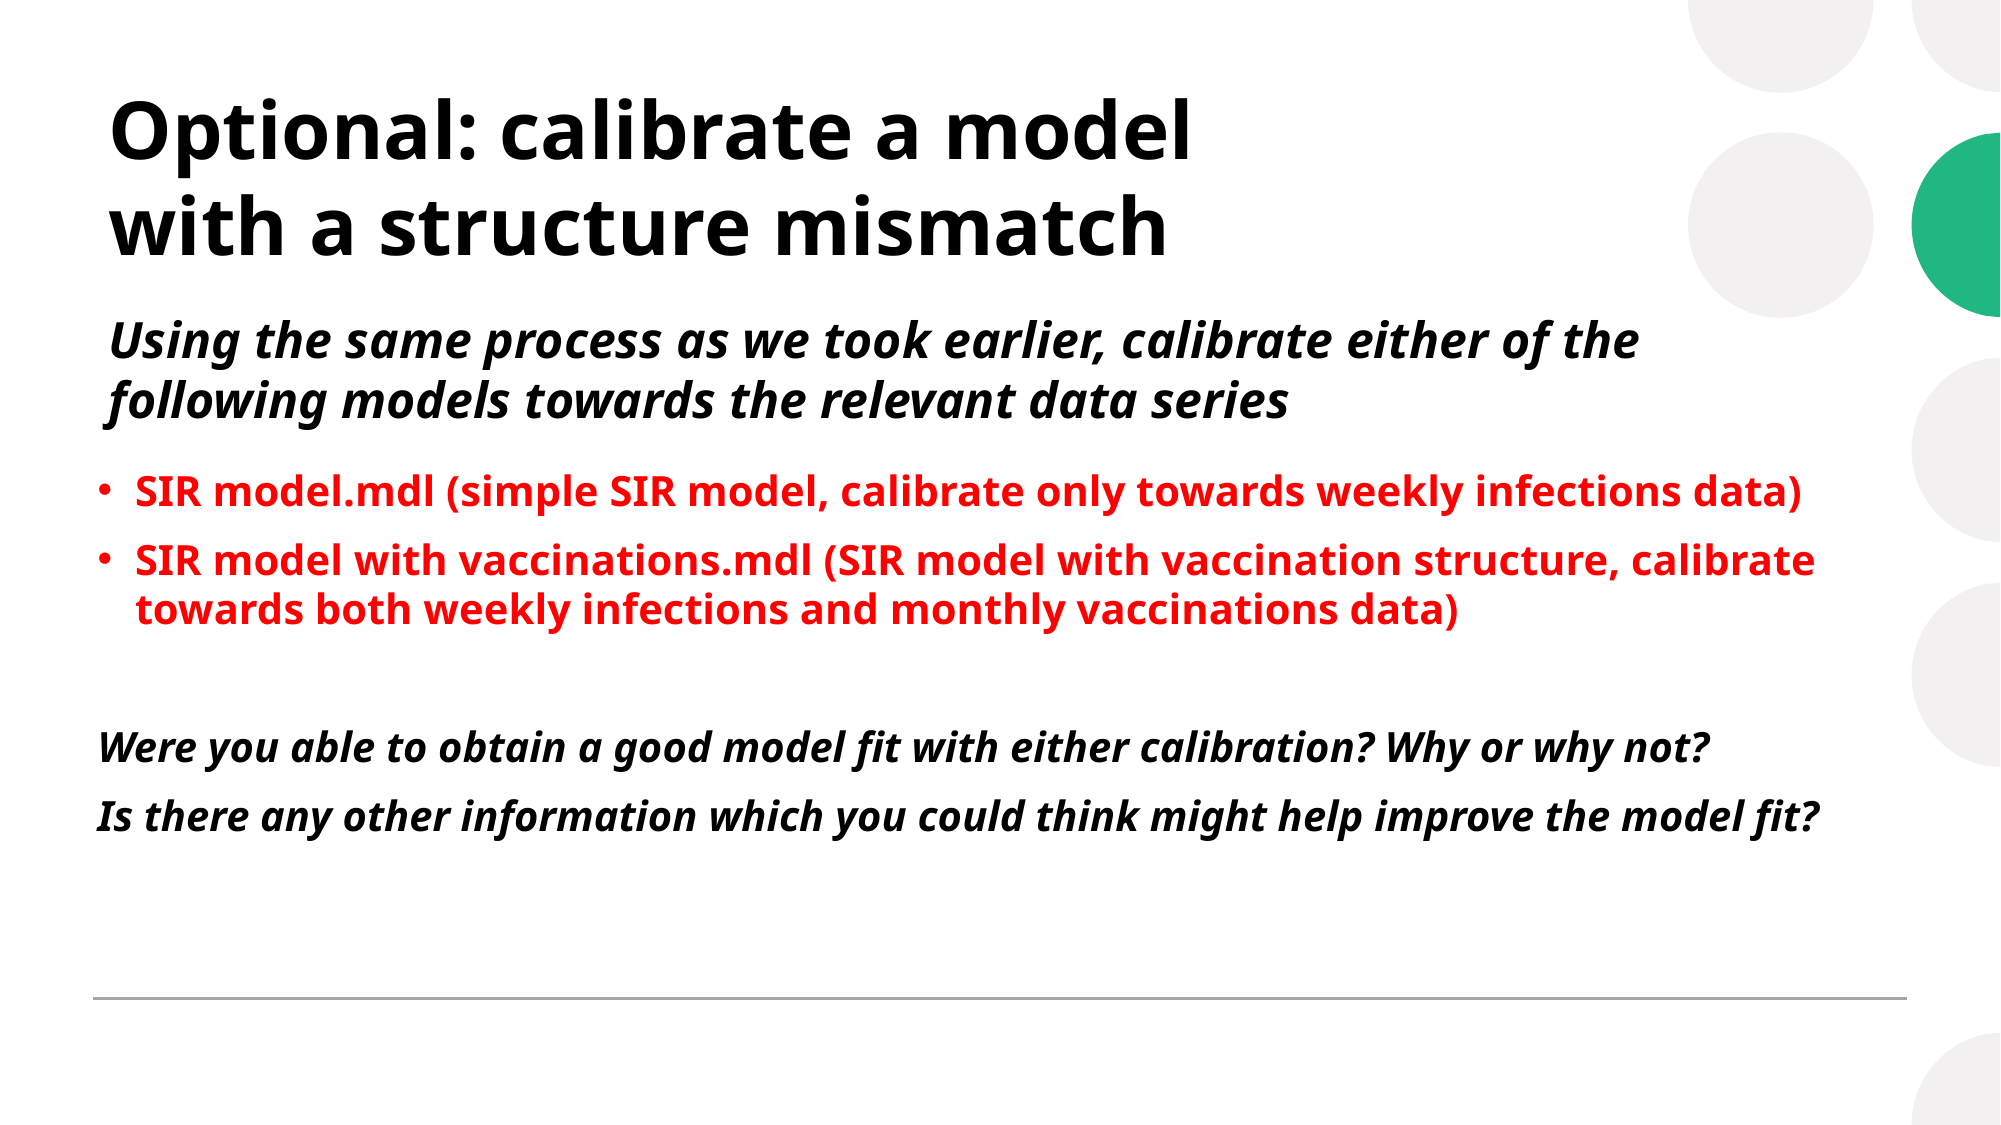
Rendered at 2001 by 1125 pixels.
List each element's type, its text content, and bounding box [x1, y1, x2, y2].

list Using the same process as we took earlier, calibrate either of the following models towards the relevant data series [93, 301, 1668, 437]
list SIR model.mdl (simple SIR model, calibrate only towards weekly infections data) SIR model with vaccinations.mdl (SIR model with vaccination structure, calibrate towards both weekly infections and monthly vaccinations data) Were you able to obtain a good model fit with either calibration? Why or why not? Is there any other information which you could think might help improve the model fit? [82, 456, 1885, 1000]
title Optional: calibrate a model with a structure mismatch [93, 72, 1297, 281]
